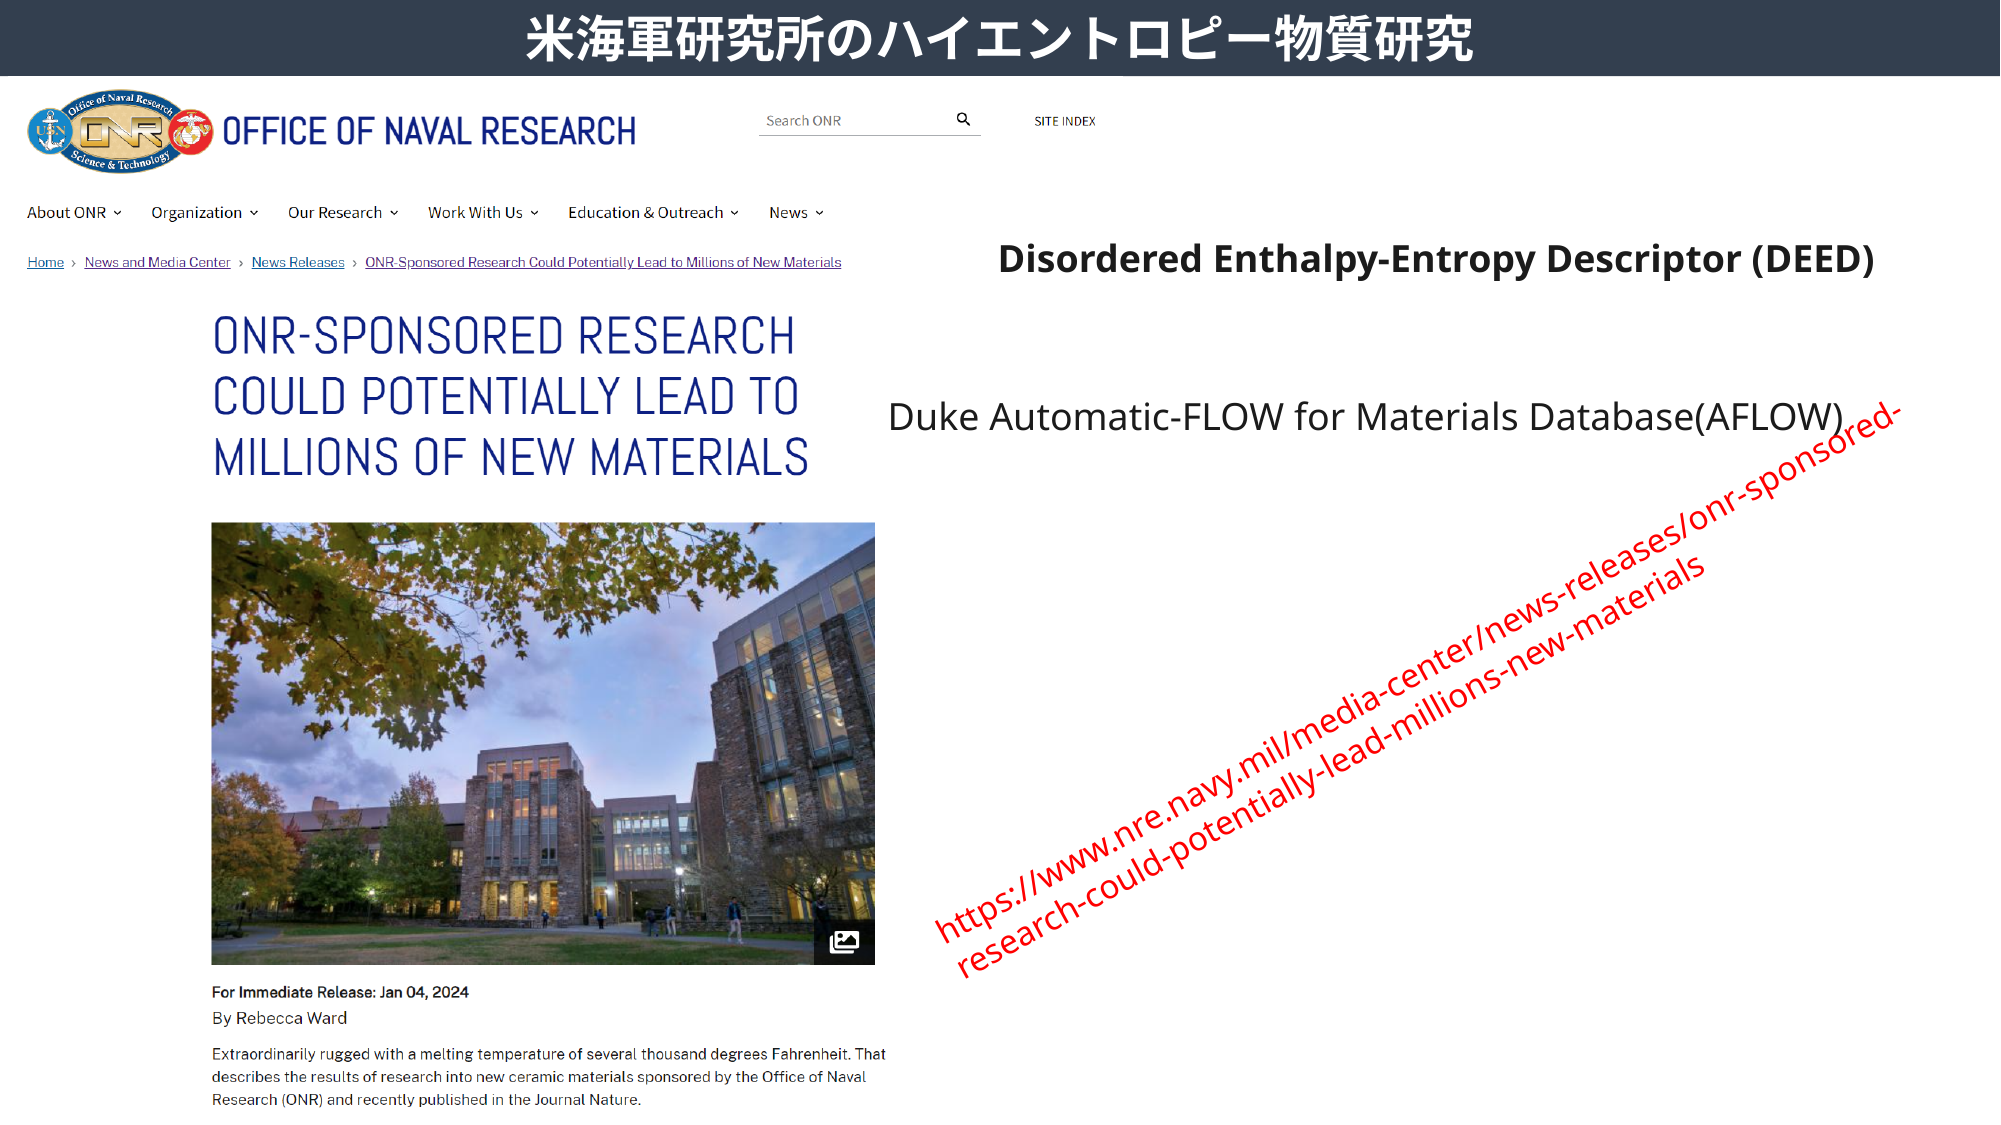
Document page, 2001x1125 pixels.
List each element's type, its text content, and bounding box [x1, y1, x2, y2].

text_box https://www.nre.navy.mil/media-center/news-releases/onr-sponsored-research-could-potentially-lead-millions-new-materials [1123, 363, 1962, 909]
text_box Disordered Enthalpy-Entropy Descriptor (DEED) [1123, 227, 2000, 287]
text_box Duke Automatic-FLOW for Materials Database(AFLOW) [1123, 385, 1874, 446]
text_box 米海軍研究所のハイエントロピー物質研究 [0, 0, 2000, 77]
picture [8, 76, 1123, 1116]
